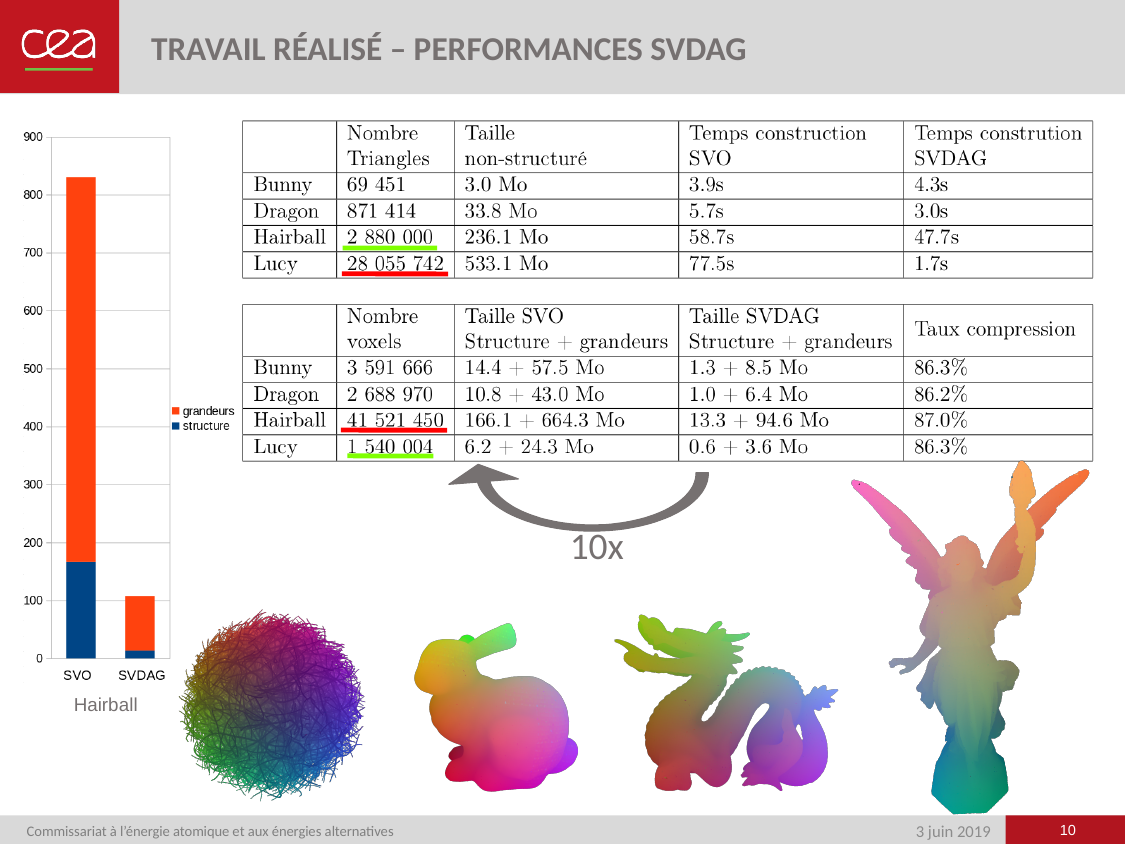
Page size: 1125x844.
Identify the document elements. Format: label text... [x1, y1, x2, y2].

text_box [655, 473, 709, 514]
picture [413, 623, 579, 792]
text_box [448, 473, 555, 529]
picture [23, 114, 1099, 815]
picture [20, 27, 96, 71]
text_box <numéro> [1029, 820, 1107, 839]
picture [614, 613, 839, 792]
text_box 10x [555, 514, 733, 567]
text_box Hairball [58, 694, 171, 721]
text_box Travail réalisé – performances svdag [136, 24, 1125, 71]
